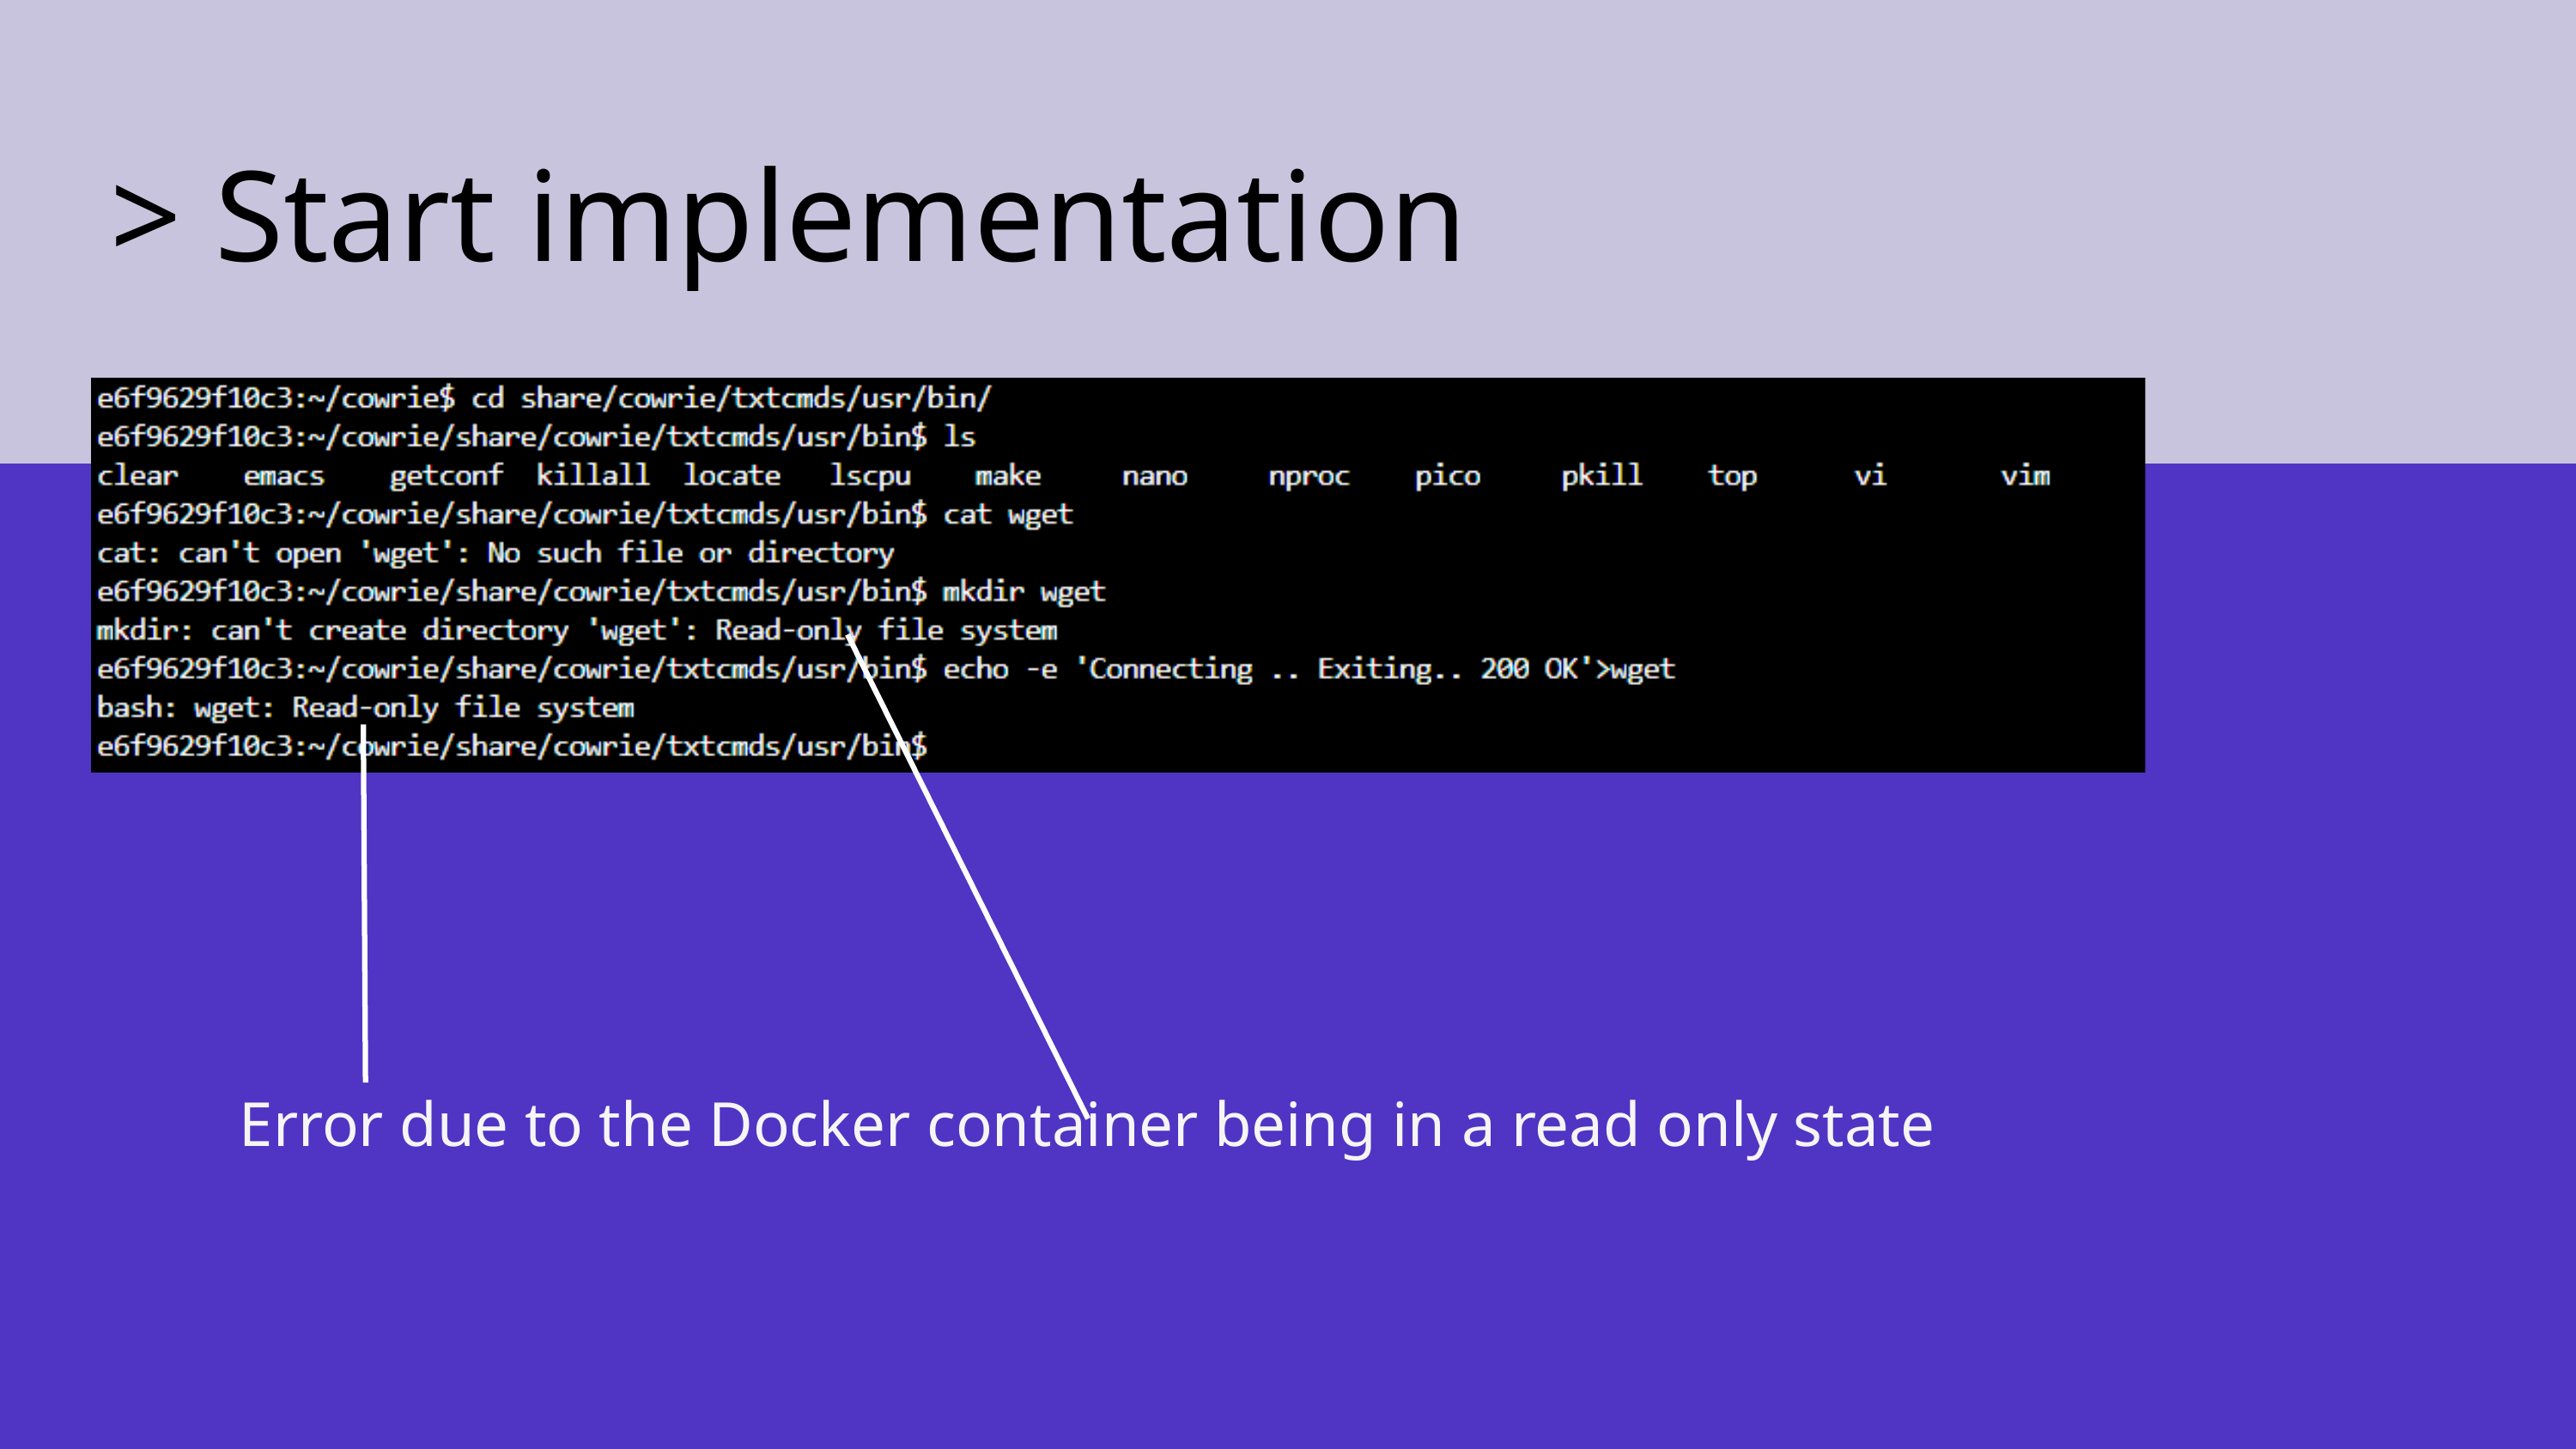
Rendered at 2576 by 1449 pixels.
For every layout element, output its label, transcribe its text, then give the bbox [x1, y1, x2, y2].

text_box [91, 474, 2146, 773]
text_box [0, 0, 2576, 464]
text_box Error due to the Docker container being in a read only state [220, 1073, 1956, 1159]
